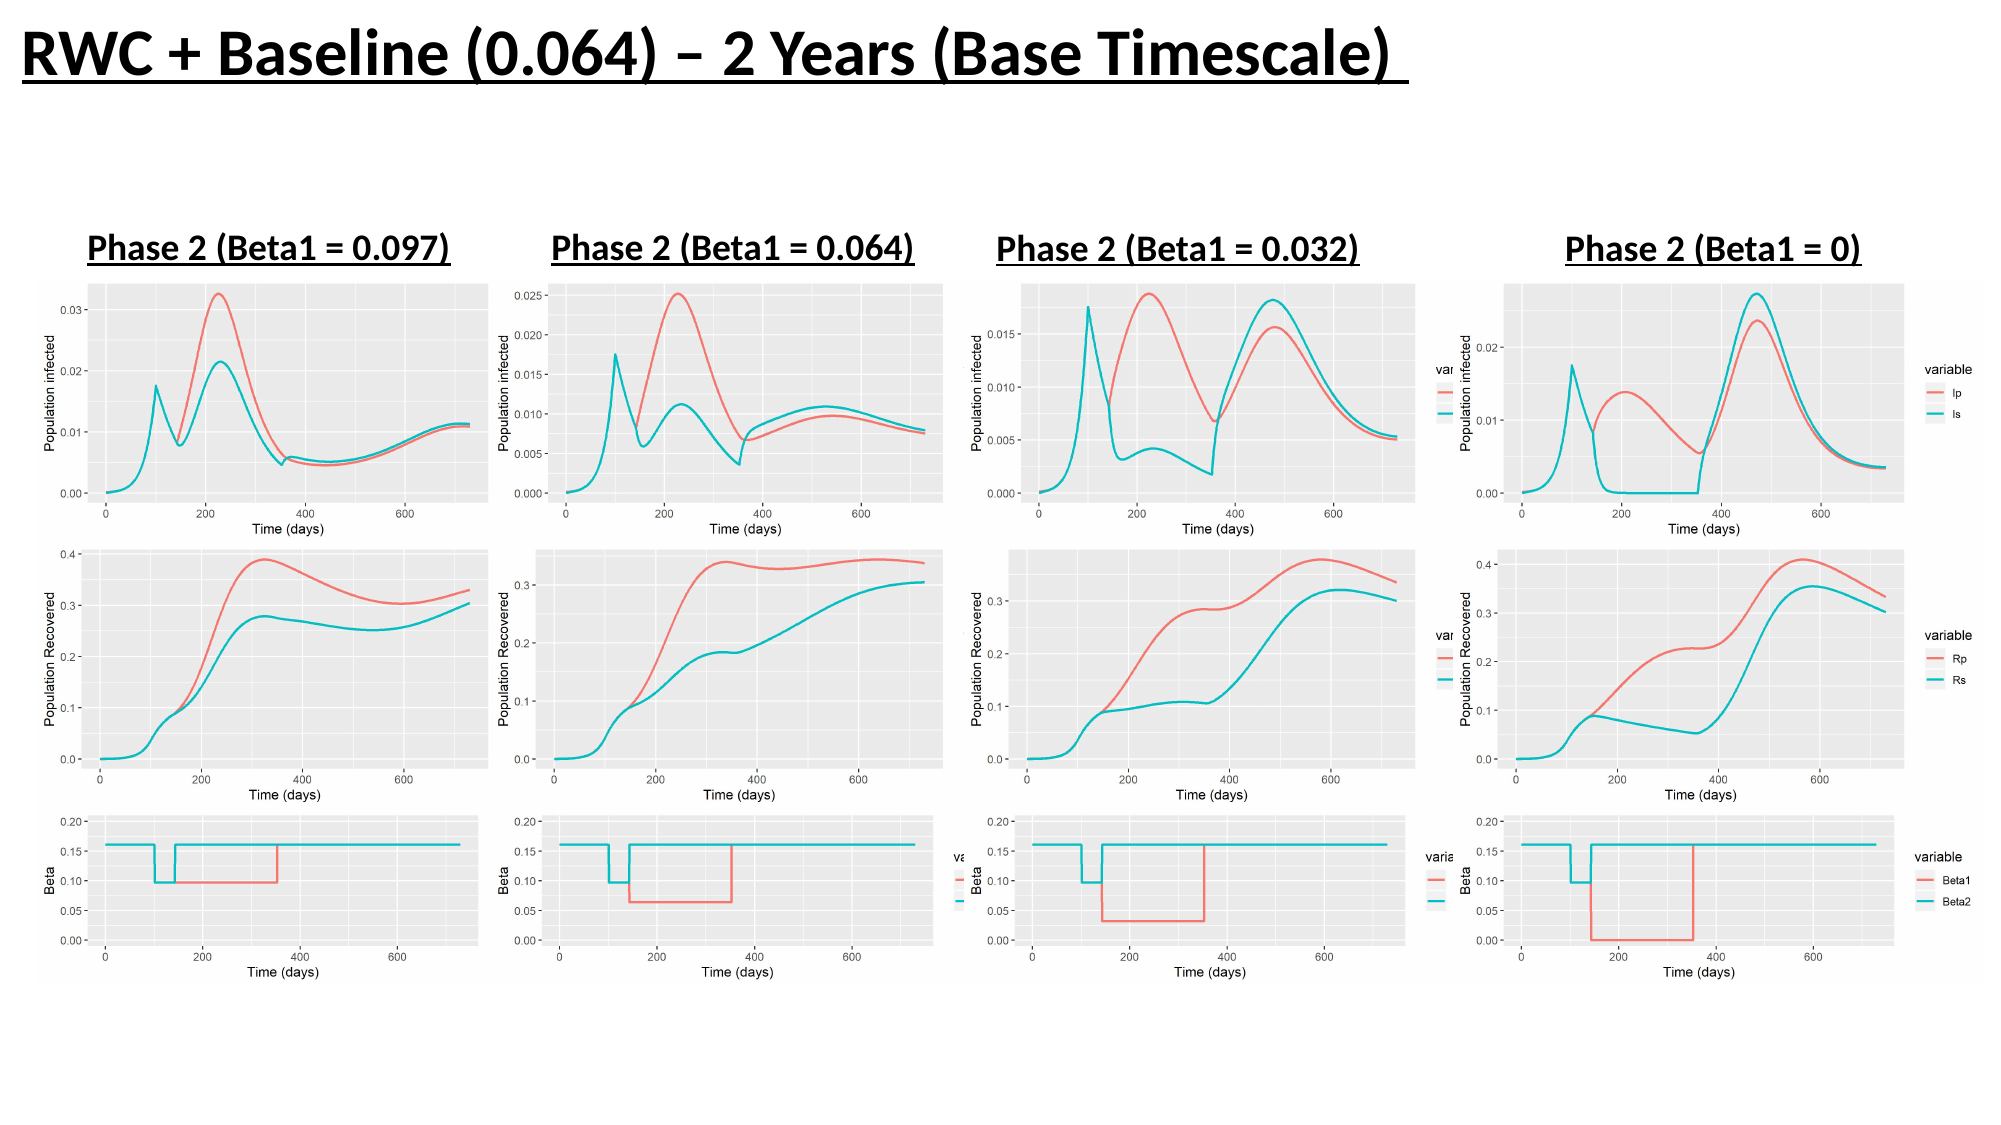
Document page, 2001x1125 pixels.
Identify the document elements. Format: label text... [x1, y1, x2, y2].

text_box Phase 2 (Beta1 = 0.097) [72, 215, 561, 276]
text_box RWC + Baseline (0.064) – 2 Years (Base Timescale) [7, 1, 1424, 97]
picture [37, 277, 1985, 986]
text_box Phase 2 (Beta1 = 0.032) [981, 216, 1471, 276]
text_box Phase 2 (Beta1 = 0) [1550, 216, 2000, 276]
text_box Phase 2 (Beta1 = 0.064) [561, 215, 1025, 276]
